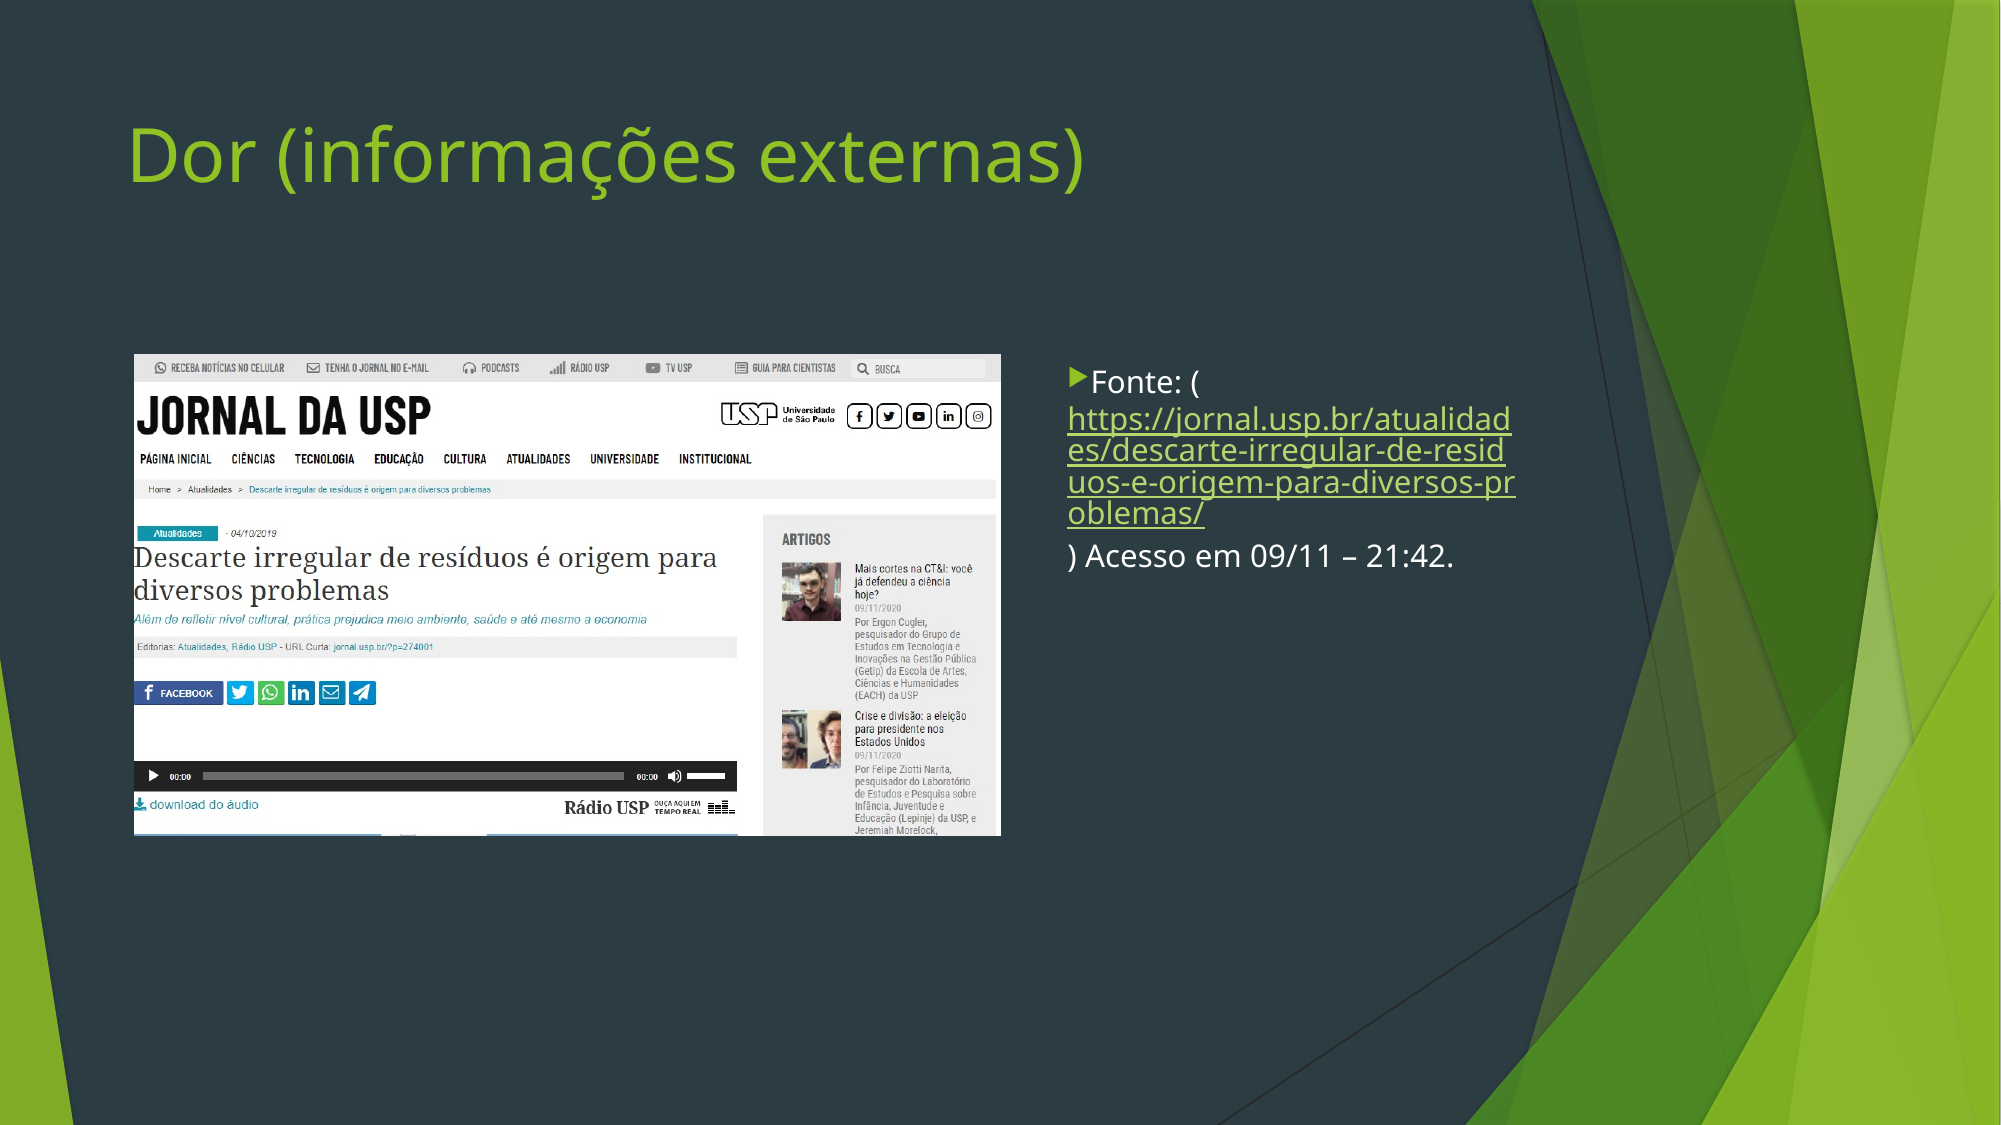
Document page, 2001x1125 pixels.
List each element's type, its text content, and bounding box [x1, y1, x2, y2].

text_box Fonte: (https://jornal.usp.br/atualidades/descarte-irregular-de-residuos-e-origem-para-diversos-problemas/) Acesso em 09/11 – 21:42. [1052, 354, 1533, 991]
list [133, 353, 1002, 836]
title Dor (informações externas) [111, 99, 1522, 317]
